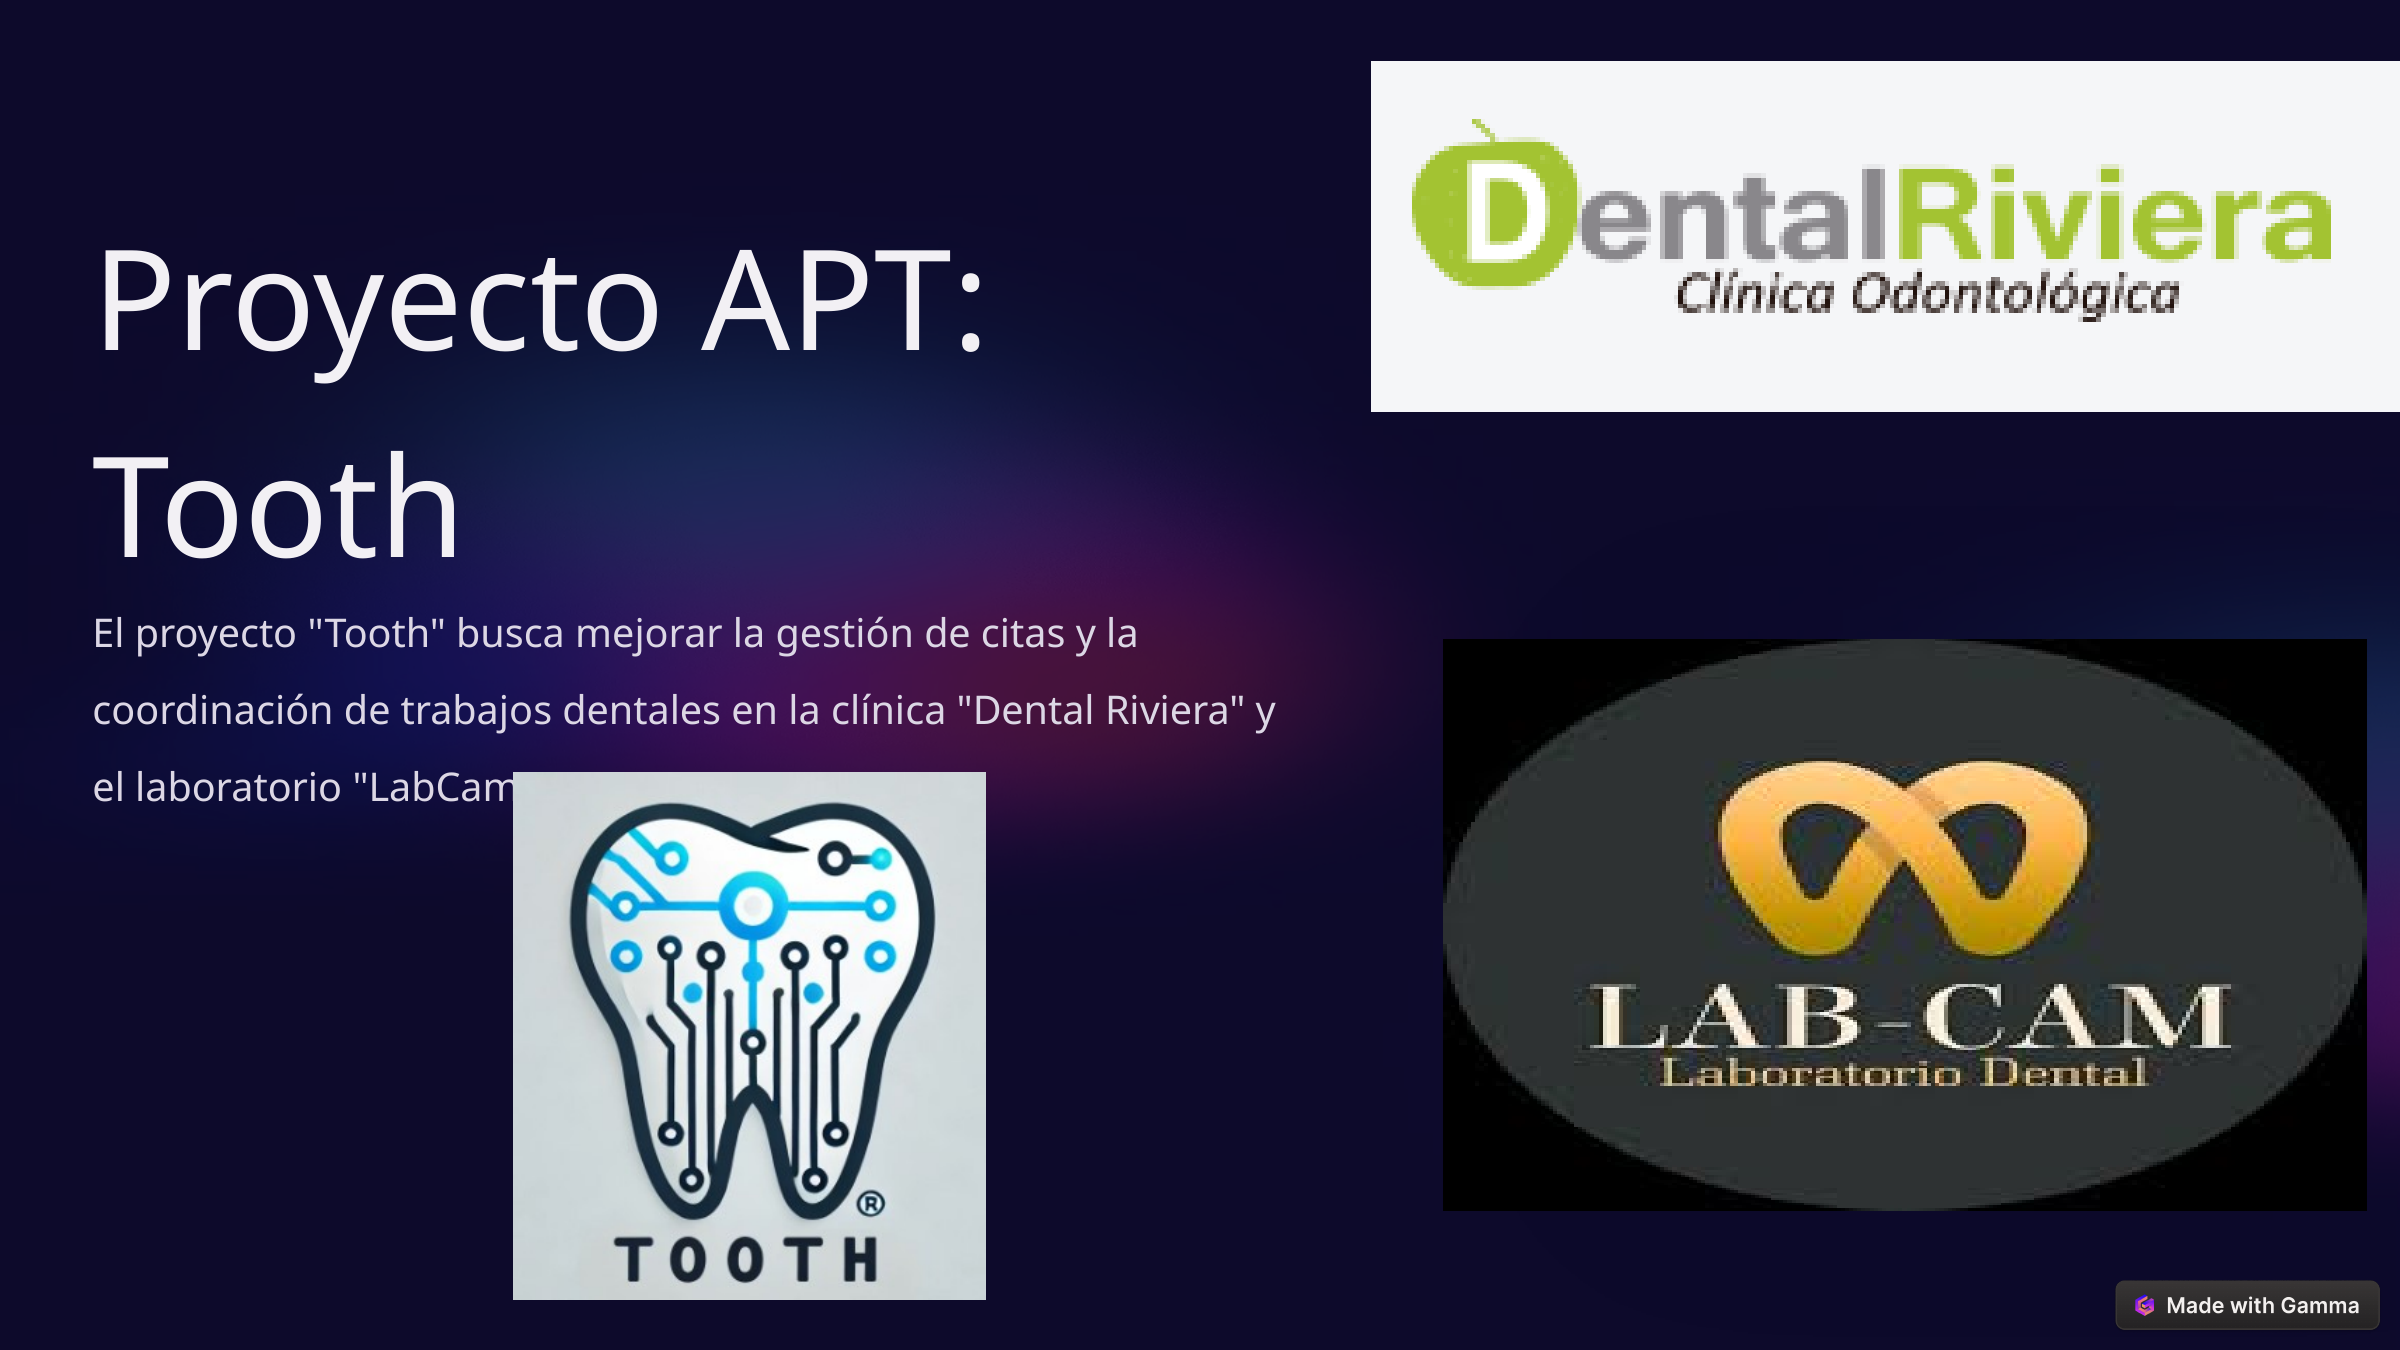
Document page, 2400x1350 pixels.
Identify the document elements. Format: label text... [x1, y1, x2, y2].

picture [1371, 61, 2400, 412]
text_box Proyecto APT: Tooth [92, 170, 1309, 520]
picture [2106, 1271, 2389, 1339]
text_box El proyecto "Tooth" busca mejorar la gestión de citas y la coordinación de trabajos dentales en la clínica "Dental Riviera" y el laboratorio "LabCam". [92, 577, 1309, 773]
picture [1443, 639, 2367, 1211]
picture [513, 771, 986, 1301]
